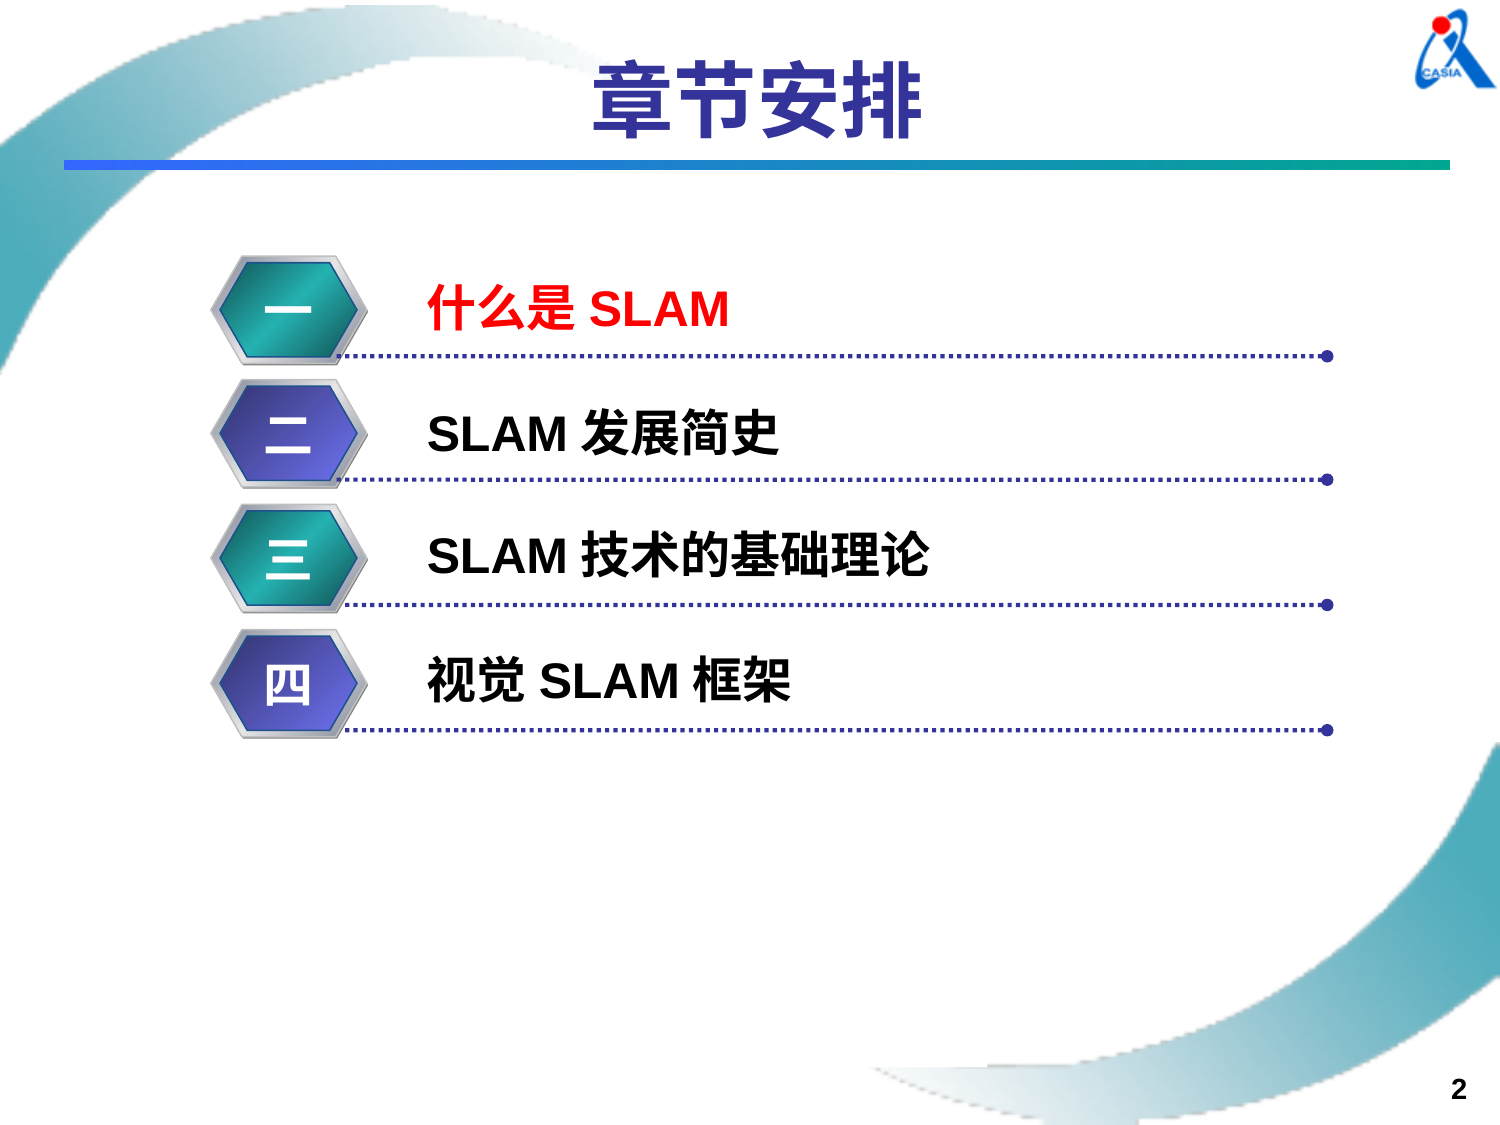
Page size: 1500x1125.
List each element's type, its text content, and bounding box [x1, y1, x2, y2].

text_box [210, 504, 1364, 614]
slide_number 2 [1169, 1037, 1483, 1113]
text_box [210, 629, 1364, 739]
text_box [210, 379, 1364, 489]
title 章节安排 [64, 12, 1450, 156]
picture [1395, 1, 1497, 94]
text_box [210, 255, 1328, 366]
picture [0, 5, 700, 375]
picture [774, 742, 1500, 1125]
